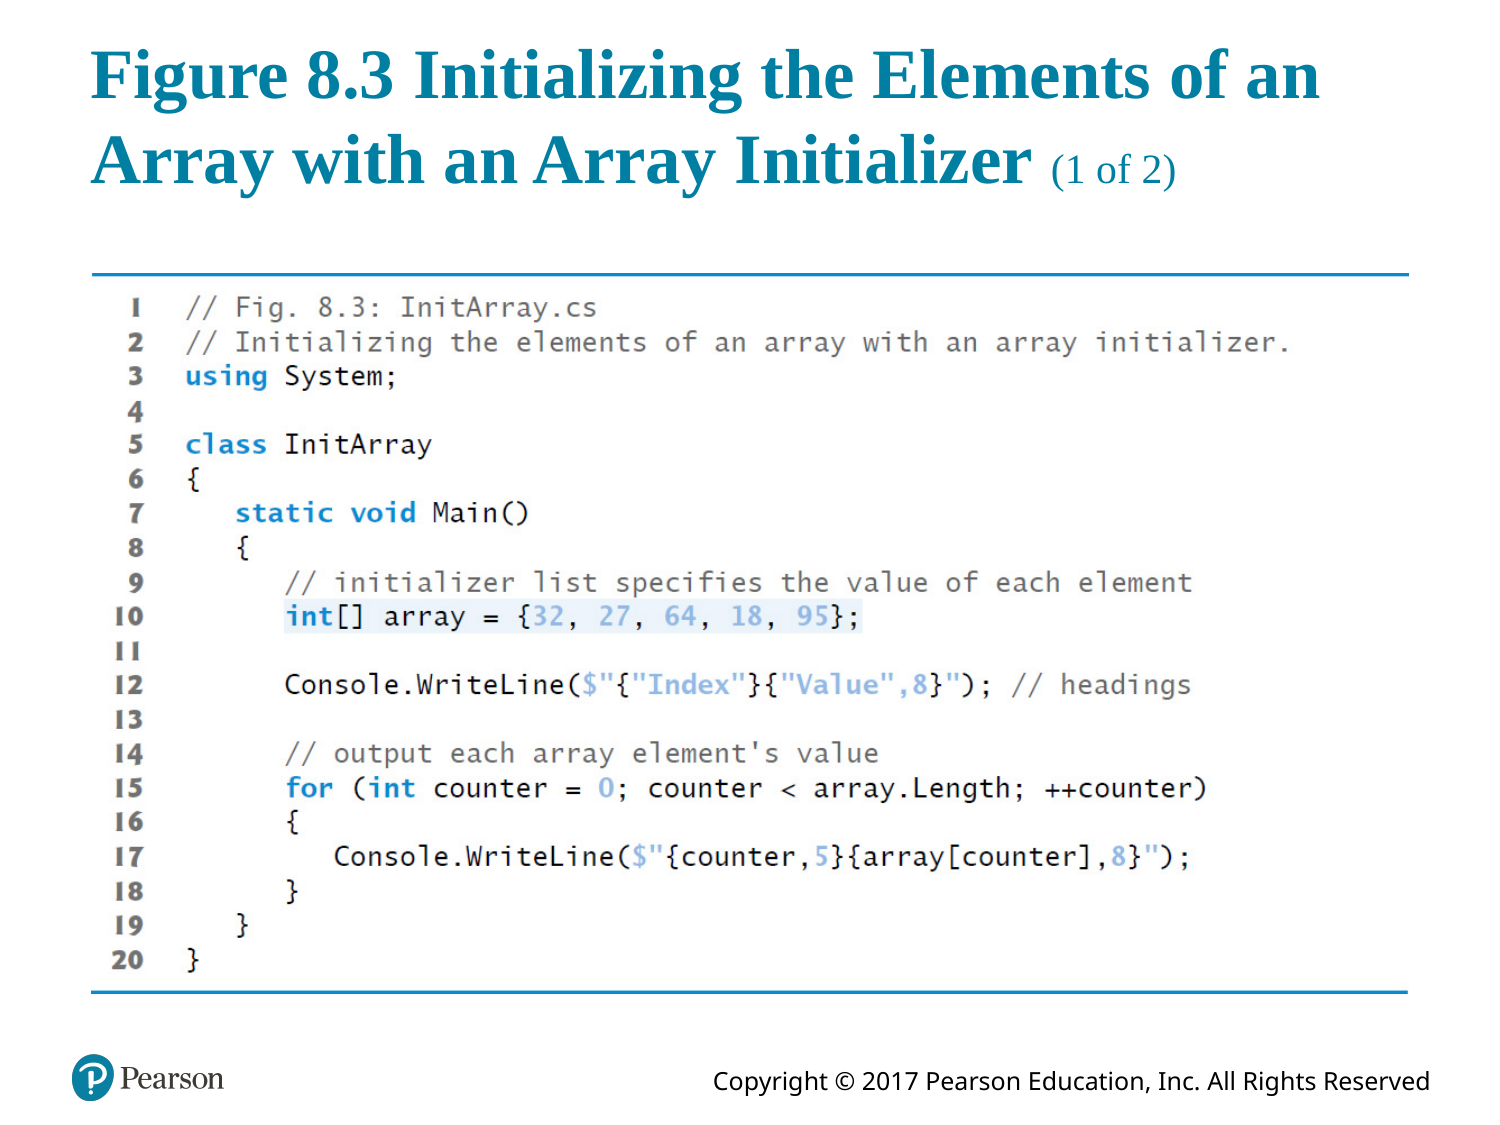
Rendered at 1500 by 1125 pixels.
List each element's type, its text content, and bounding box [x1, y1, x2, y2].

picture [72, 1054, 88, 1070]
picture [72, 1087, 83, 1101]
picture [90, 273, 1410, 994]
title Figure 8.3 Initializing the Elements of an Array with an Array Initializer (1 of 2) [75, 37, 1425, 213]
picture [98, 1054, 224, 1101]
picture [80, 1063, 106, 1088]
